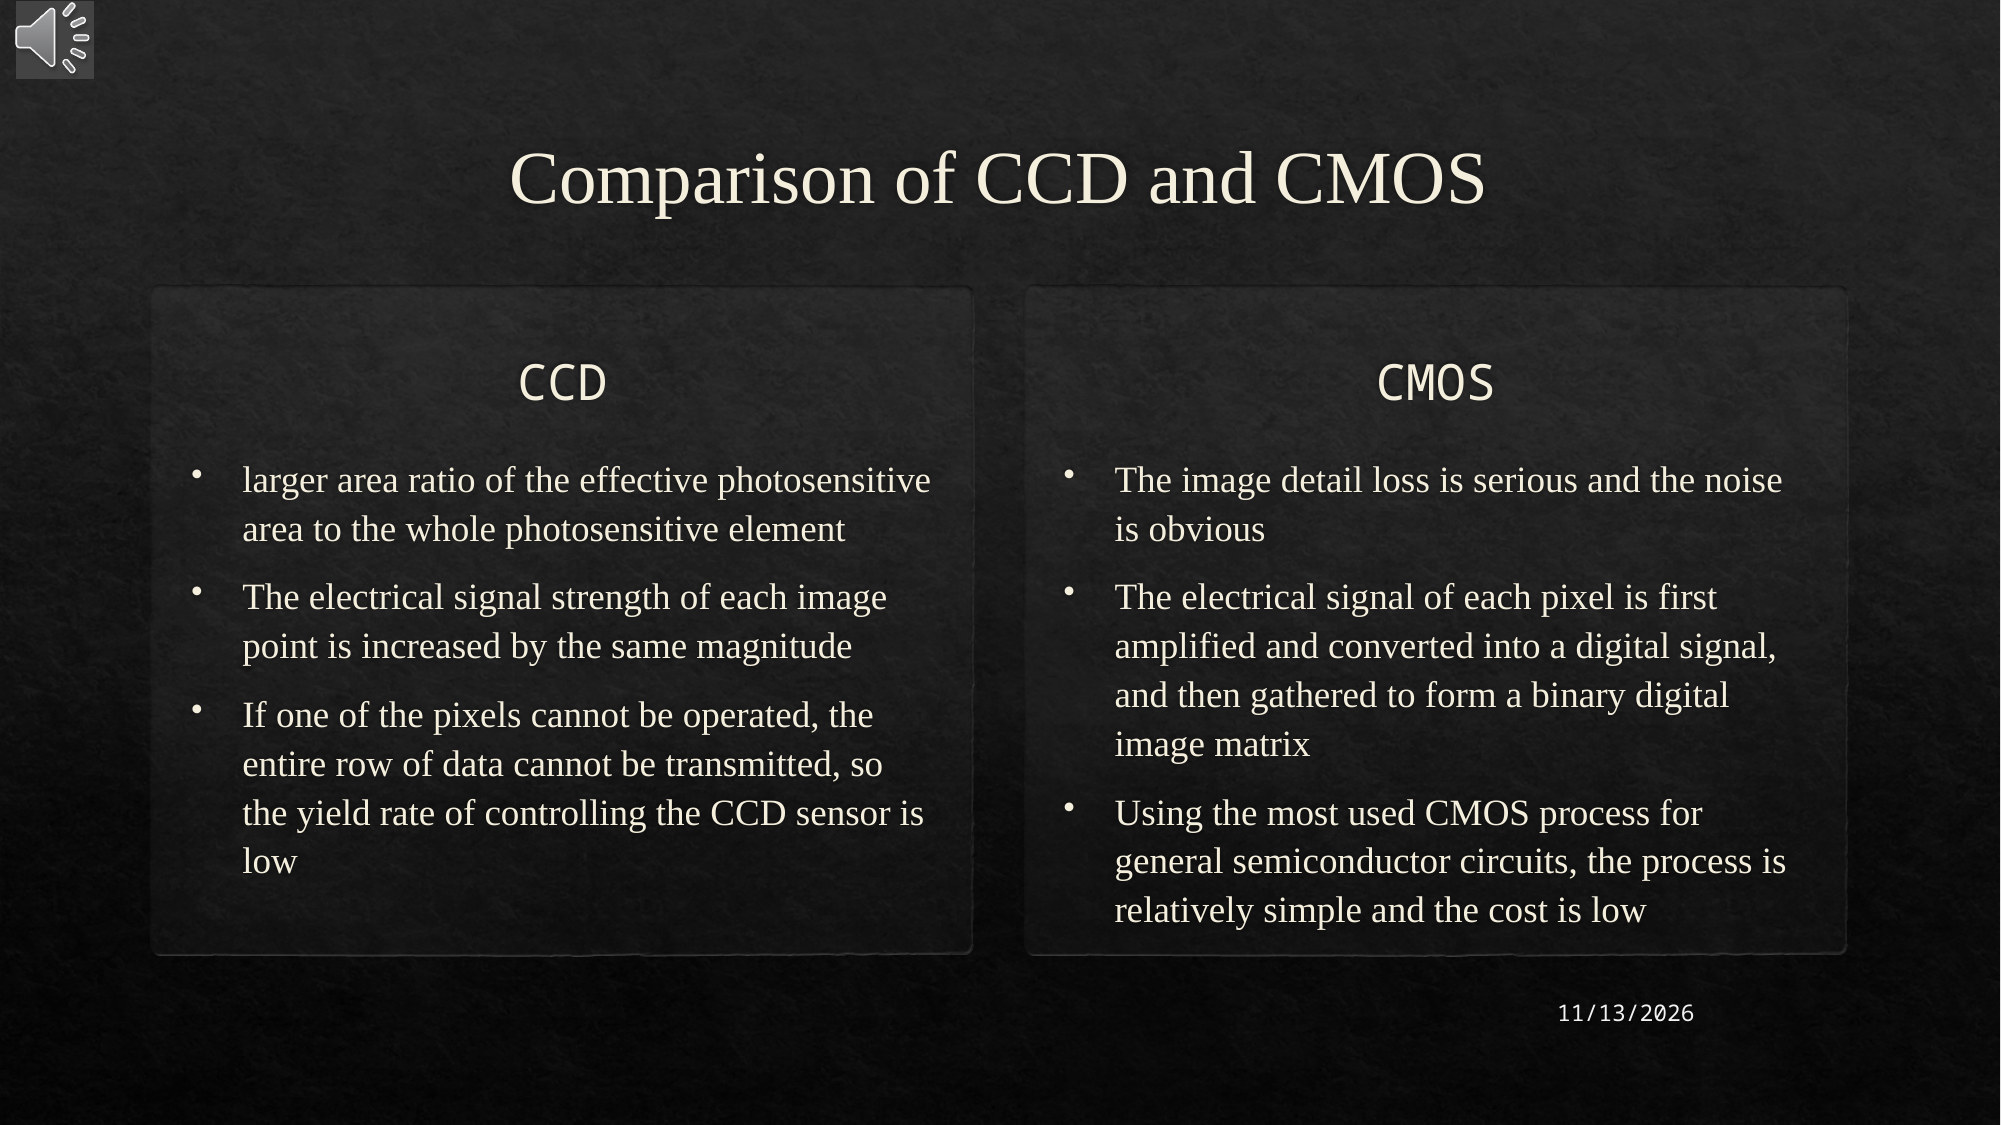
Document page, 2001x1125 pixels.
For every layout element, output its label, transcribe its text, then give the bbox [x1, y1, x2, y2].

picture [1023, 284, 1849, 957]
list CMOS [1043, 304, 1828, 418]
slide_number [1259, 984, 1710, 1045]
list CCD [171, 304, 954, 418]
list larger area ratio of the effective photosensitive area to the whole photosensitive element The electrical signal strength of each image point is increased by the same magnitude If one of the pixels cannot be operated, the entire row of data cannot be transmitted, so the yield rate of controlling the CCD sensor is low [171, 443, 954, 943]
list The image detail loss is serious and the noise is obvious The electrical signal of each pixel is first amplified and converted into a digital signal, and then gathered to form a binary digital image matrix Using the most used CMOS process for general semiconductor circuits, the process is relatively simple and the cost is low [1043, 443, 1828, 943]
title Comparison of CCD and CMOS [149, 99, 1849, 260]
picture [149, 284, 975, 957]
picture [14, 0, 95, 81]
